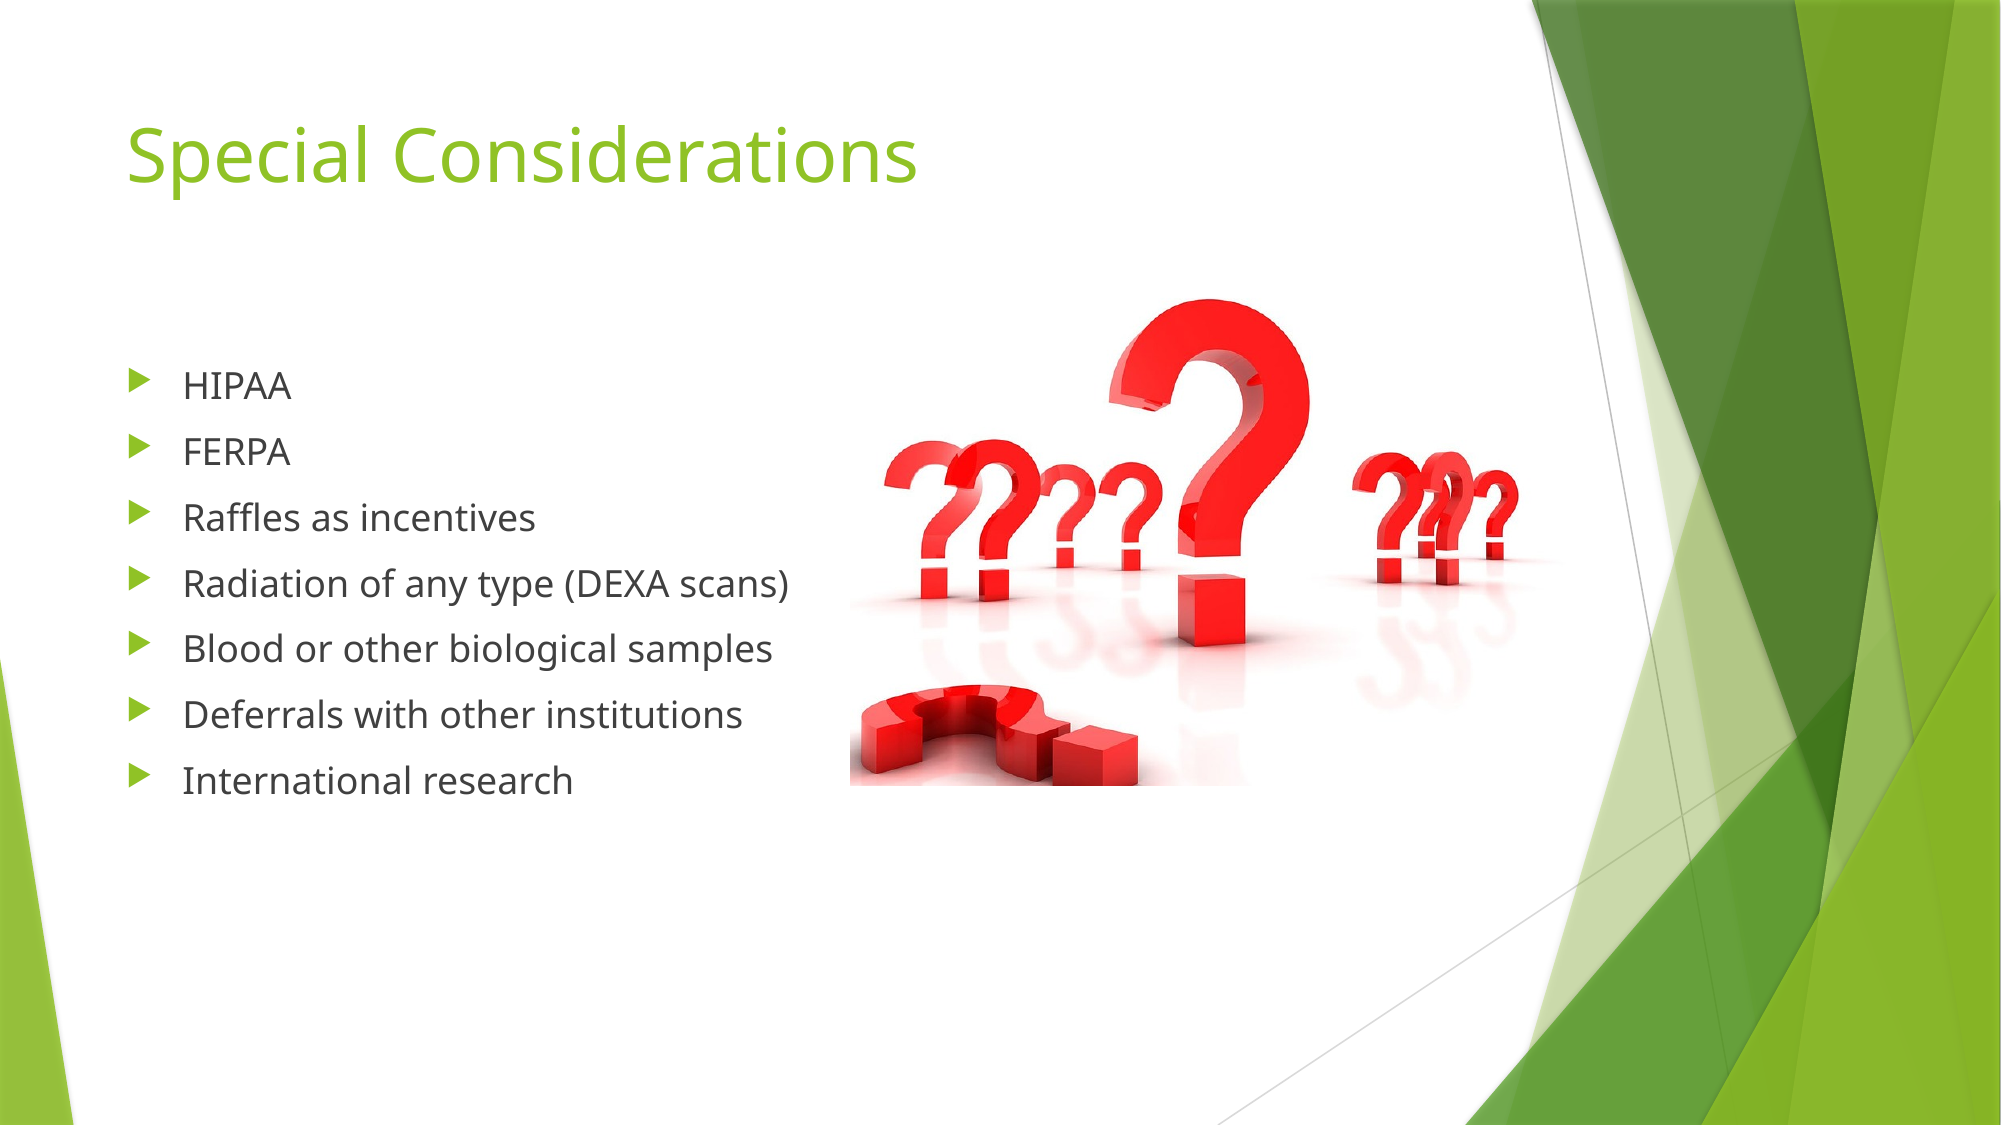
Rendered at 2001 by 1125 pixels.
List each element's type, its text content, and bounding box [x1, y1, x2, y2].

list HIPAA FERPA Raffles as incentives Radiation of any type (DEXA scans) Blood or other biological samples Deferrals with other institutions International research [111, 354, 1522, 992]
picture [849, 207, 1572, 786]
title Special Considerations [111, 99, 1522, 317]
